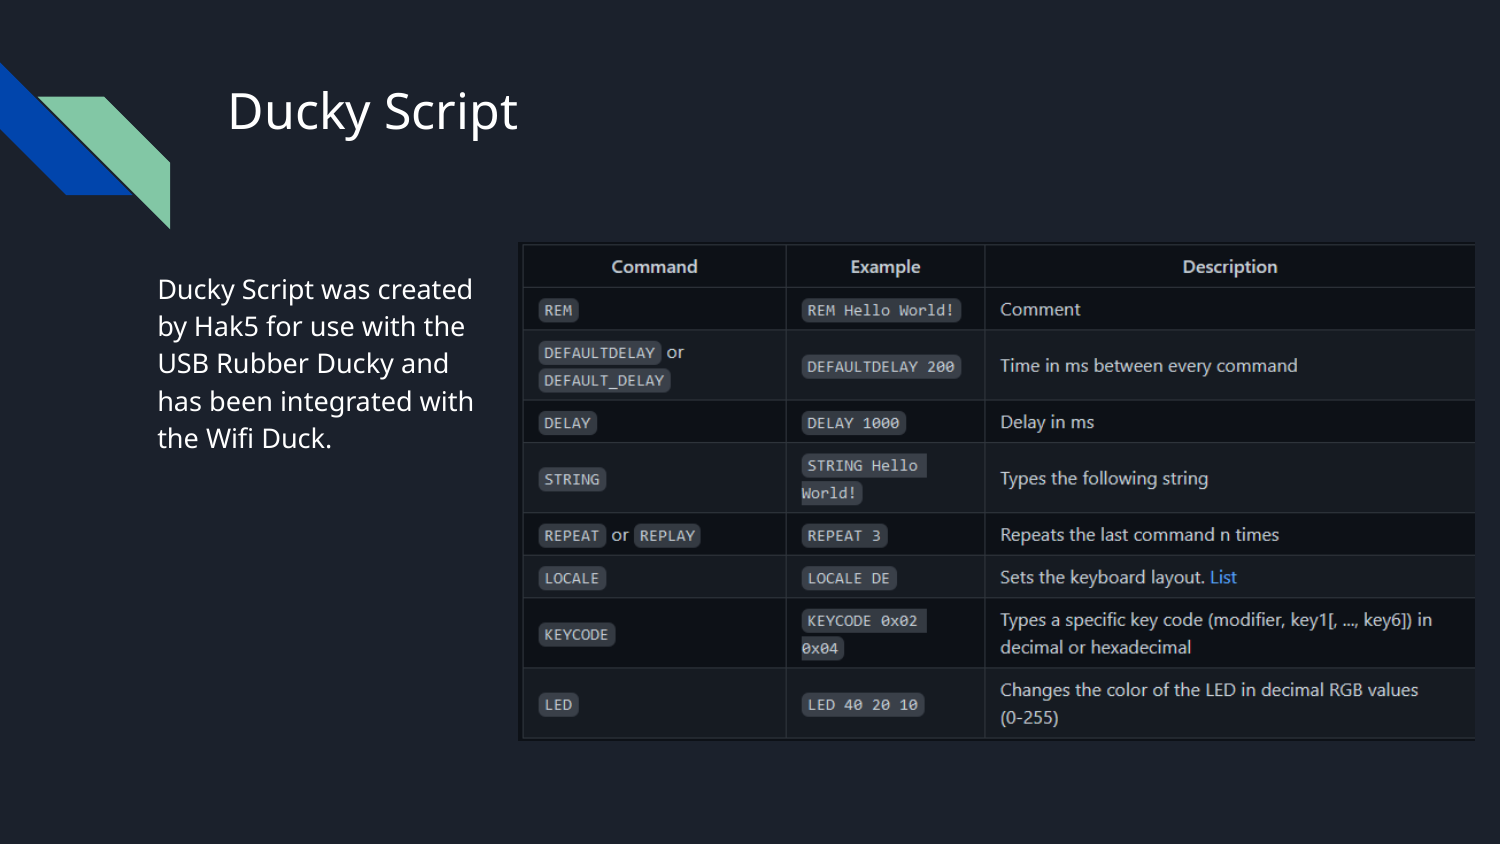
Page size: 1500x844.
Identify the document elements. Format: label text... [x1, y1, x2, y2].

list Ducky Script was created by Hak5 for use with the USB Rubber Ducky and has been integrated with the Wifi Duck. [142, 252, 494, 731]
title Ducky Script [212, 64, 1368, 215]
picture [517, 241, 1475, 741]
